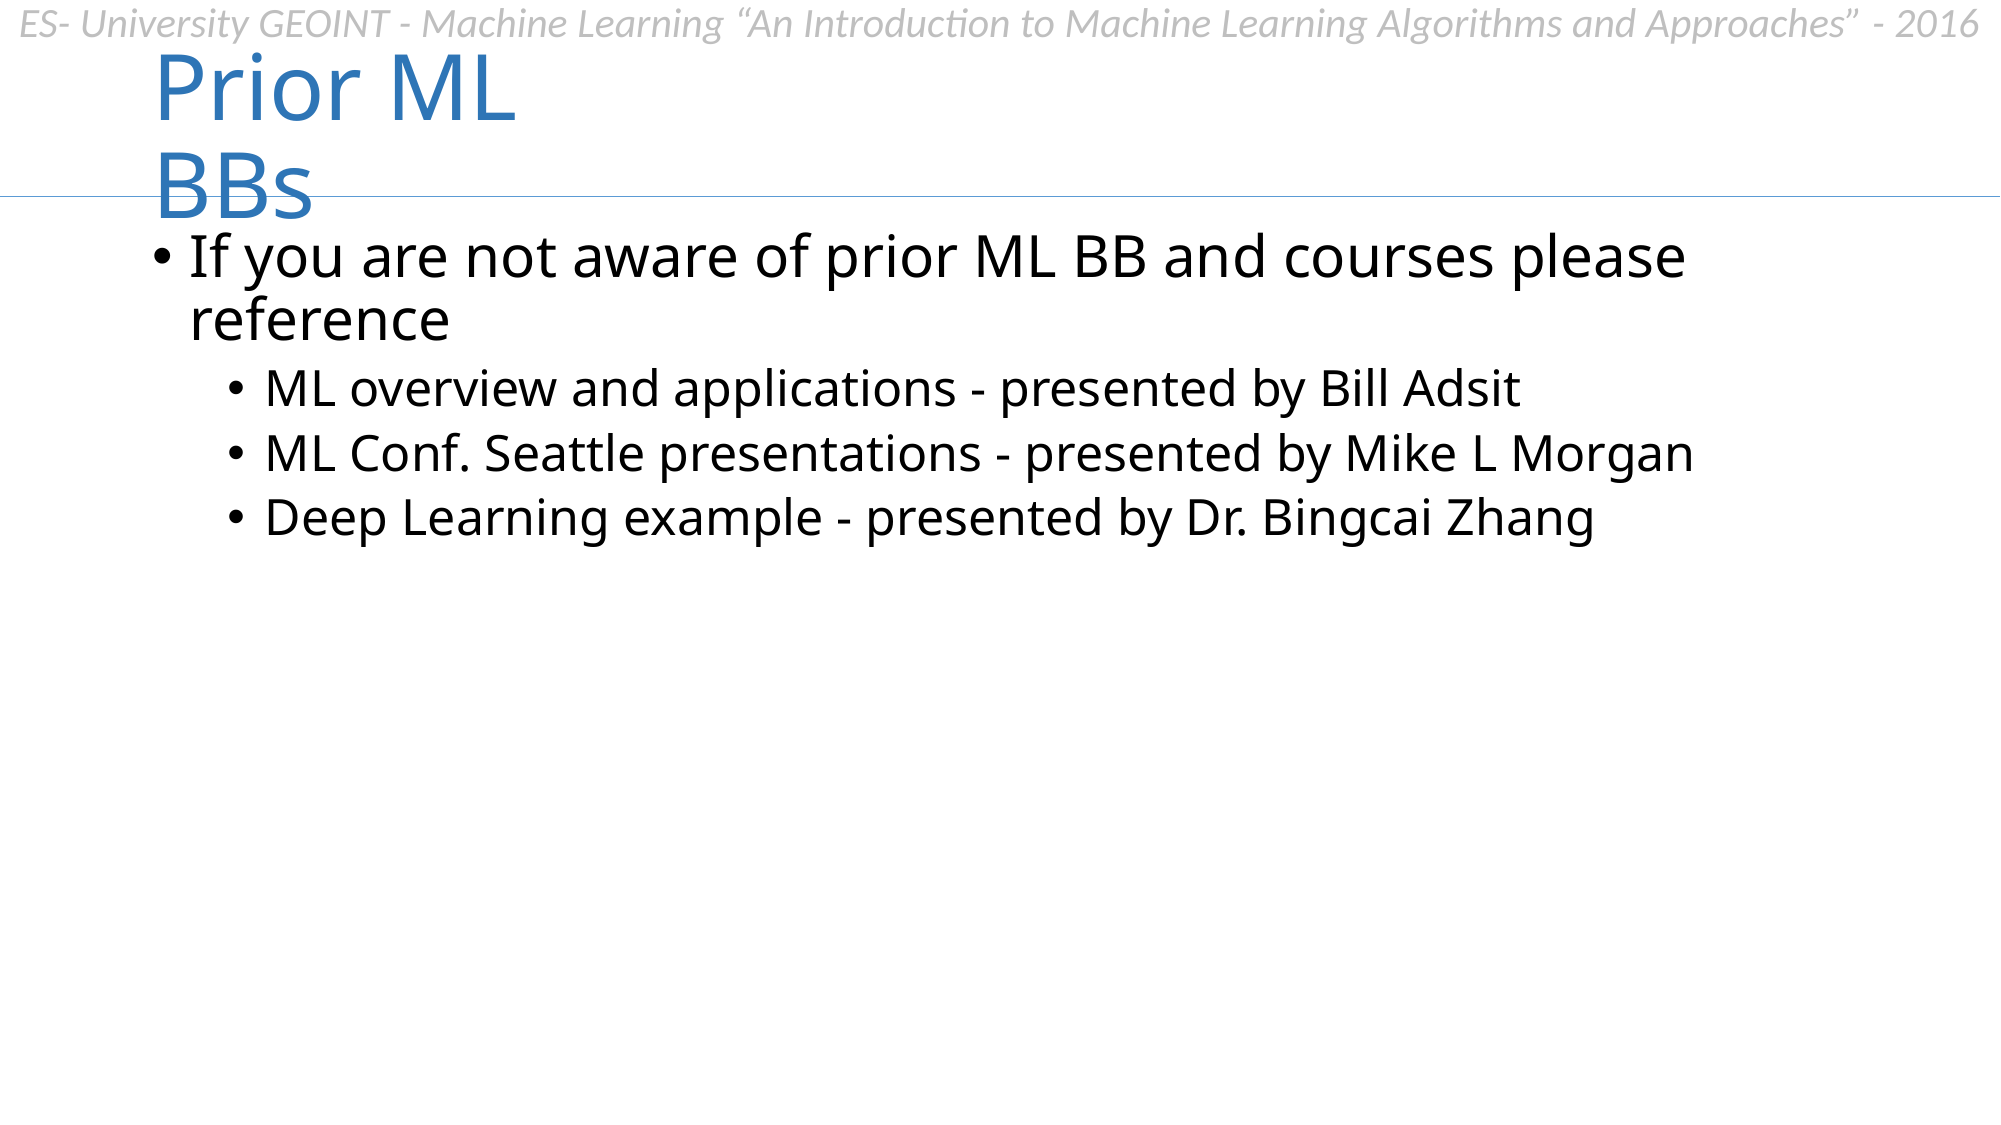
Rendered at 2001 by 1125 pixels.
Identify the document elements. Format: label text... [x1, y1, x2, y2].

title Prior ML BBs [137, 82, 697, 198]
list If you are not aware of prior ML BB and courses please reference ML overview and applications - presented by Bill Adsit ML Conf. Seattle presentations - presented by Mike L Morgan Deep Learning example - presented by Dr. Bingcai Zhang [137, 219, 1863, 1094]
